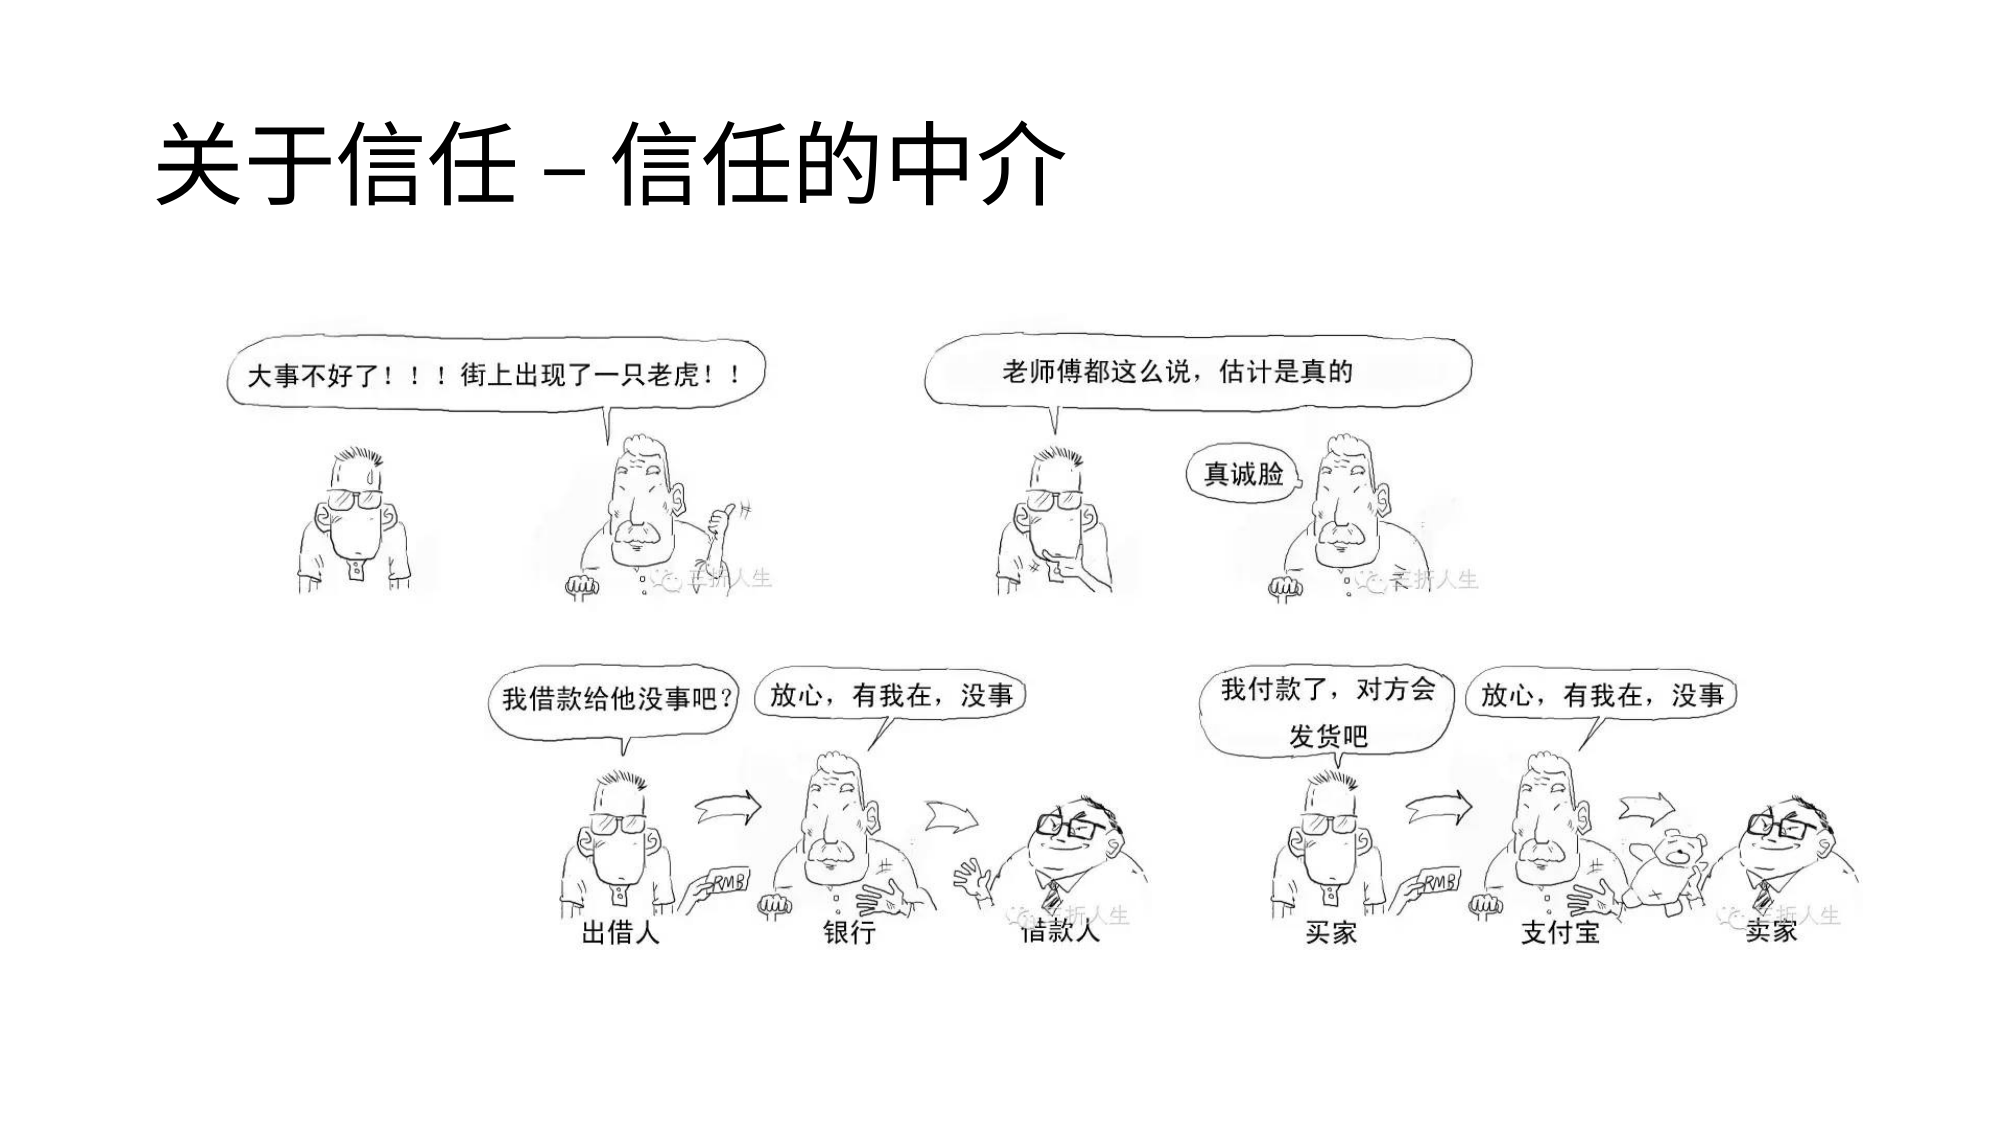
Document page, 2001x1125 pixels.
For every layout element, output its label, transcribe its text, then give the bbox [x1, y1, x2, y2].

picture [1195, 649, 1863, 950]
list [137, 315, 794, 612]
title 关于信任 – 信任的中介 [137, 59, 1863, 278]
picture [484, 649, 1152, 950]
picture [833, 313, 1501, 614]
